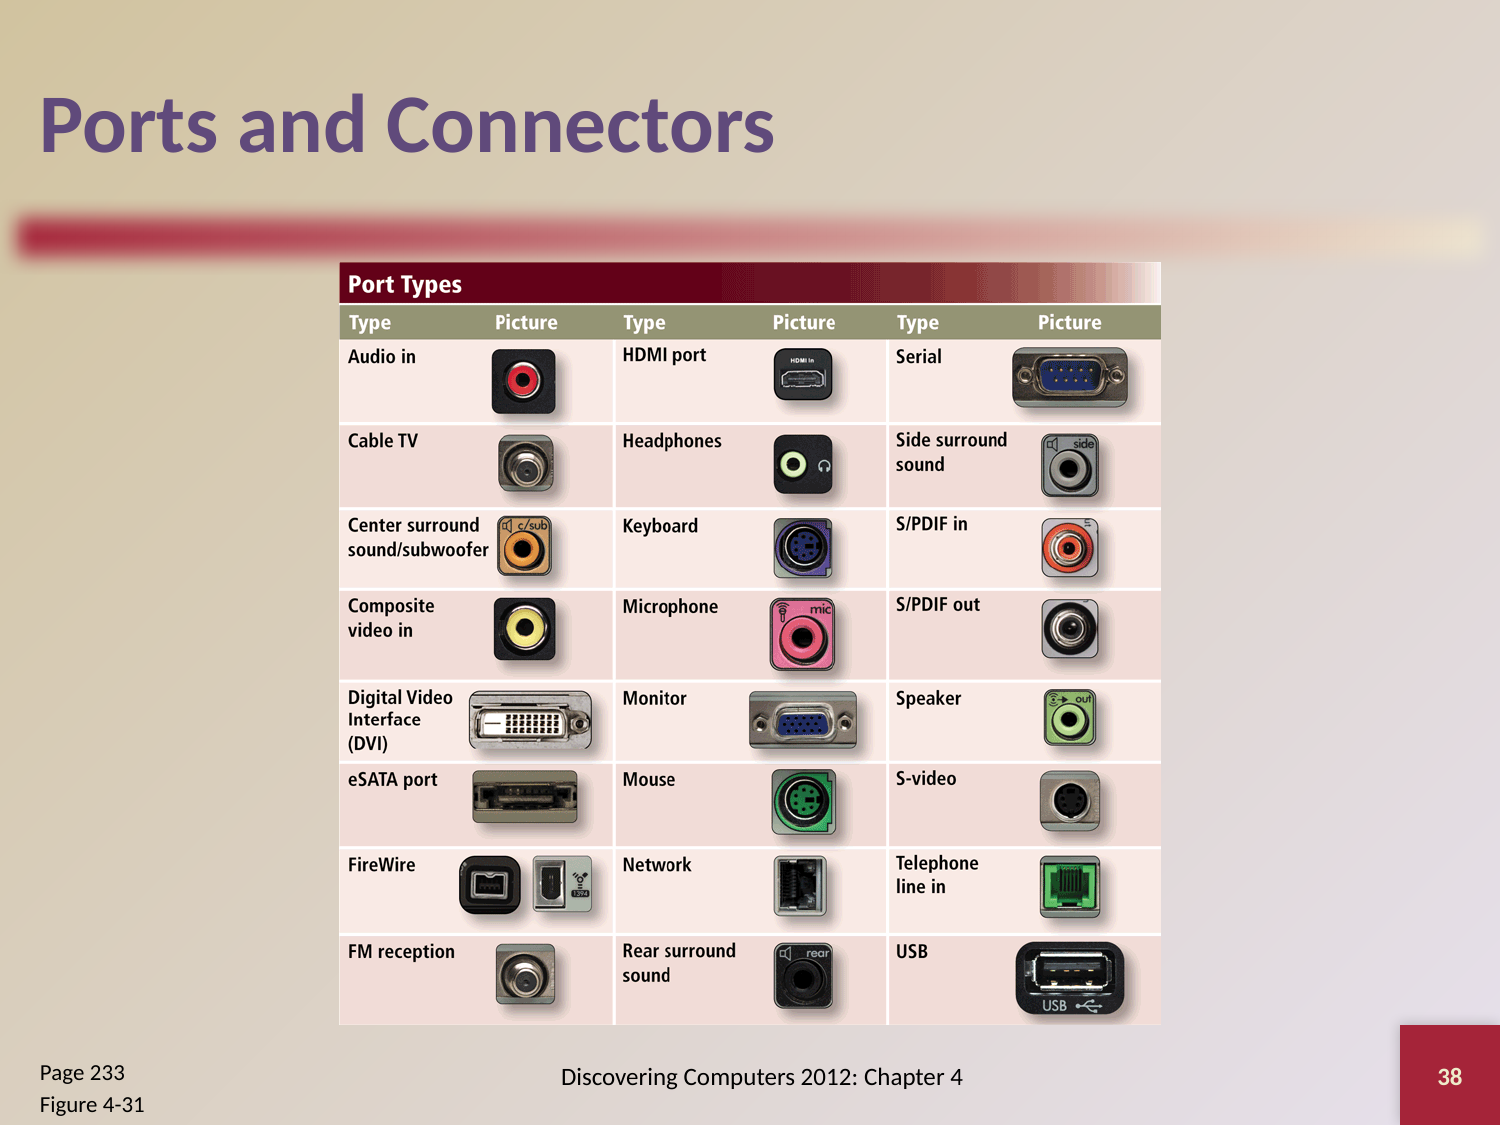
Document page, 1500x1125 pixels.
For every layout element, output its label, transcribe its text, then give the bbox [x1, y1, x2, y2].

title Ports and Connectors [24, 24, 1475, 213]
slide_number 38 [1400, 1025, 1500, 1125]
footer Discovering Computers 2012: Chapter 4 [450, 1037, 1075, 1113]
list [339, 262, 1161, 1026]
list Page 233 Figure 4-31 [24, 1050, 300, 1125]
